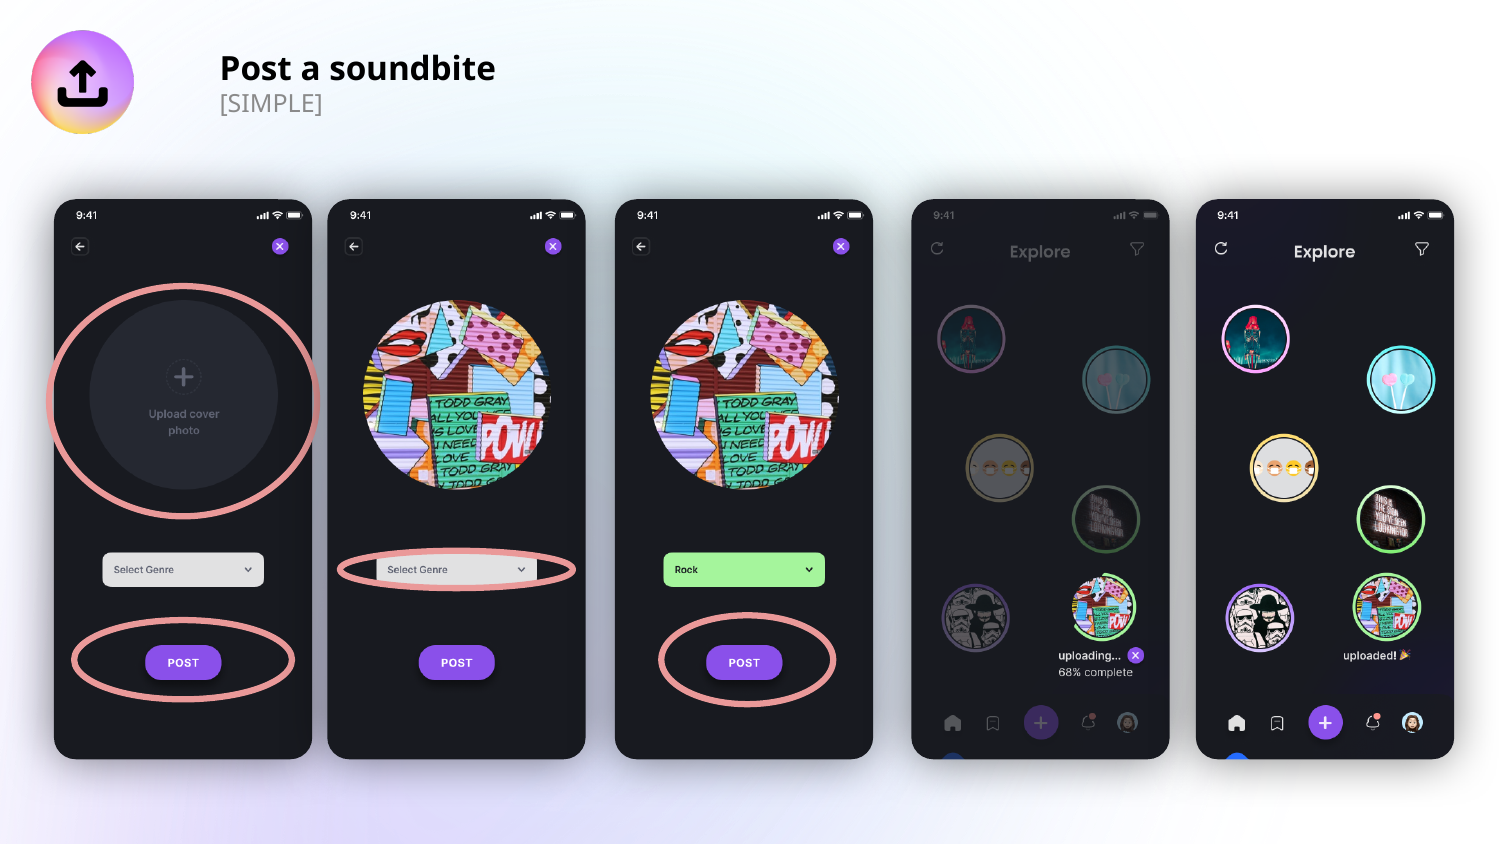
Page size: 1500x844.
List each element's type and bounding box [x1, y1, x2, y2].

text_box [48, 198, 318, 760]
text_box [614, 198, 874, 760]
text_box [327, 198, 586, 760]
picture [0, 0, 1500, 844]
text_box [0, 0, 558, 166]
